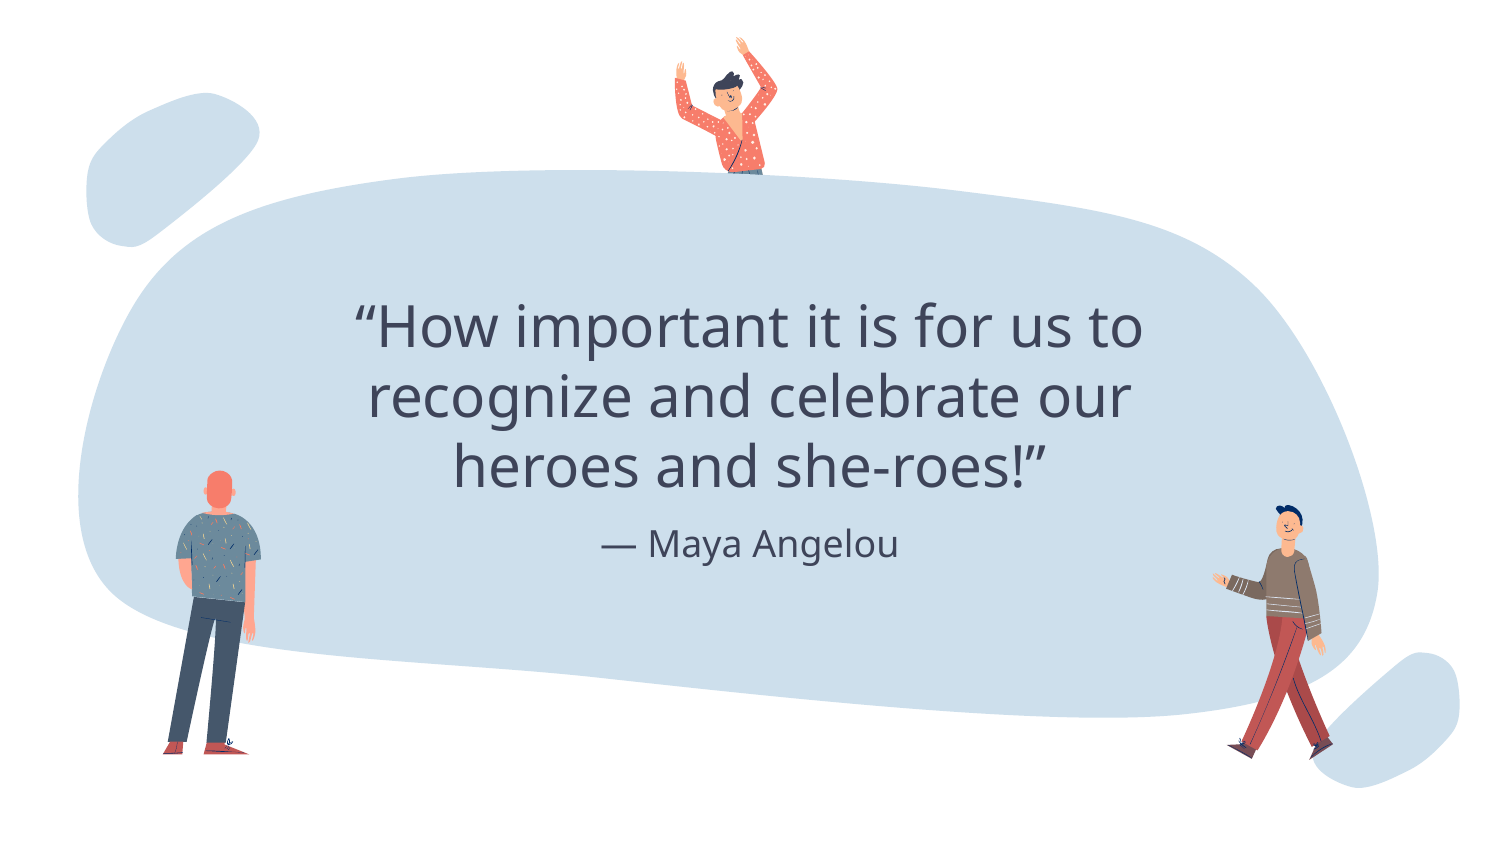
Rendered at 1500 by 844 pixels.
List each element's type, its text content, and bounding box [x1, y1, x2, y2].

subtitle — Maya Angelou [510, 505, 990, 579]
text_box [668, 36, 802, 299]
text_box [1211, 504, 1334, 761]
text_box [265, 524, 1206, 718]
title “How important it is for us to recognize and celebrate our heroes and she-roes!” [261, 265, 1239, 524]
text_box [162, 470, 262, 755]
text_box [1239, 271, 1379, 666]
text_box [806, 177, 1231, 265]
text_box [78, 170, 663, 621]
